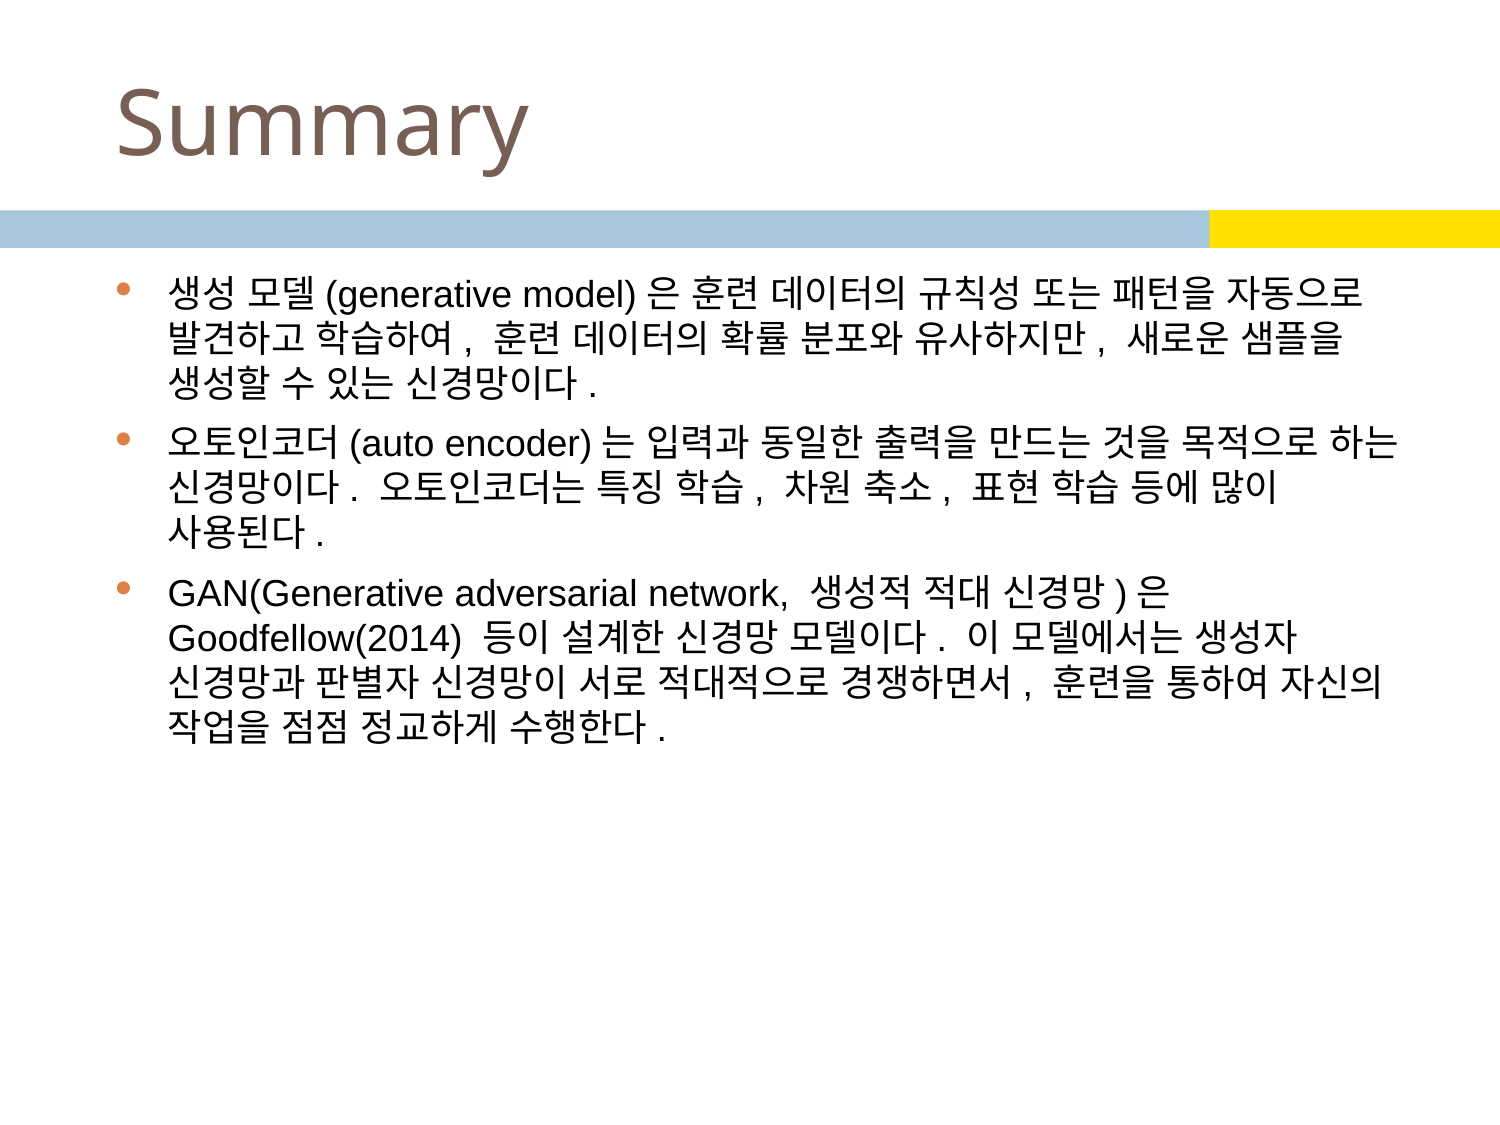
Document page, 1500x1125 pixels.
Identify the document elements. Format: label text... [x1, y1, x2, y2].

title Summary [100, 37, 1438, 200]
list 생성 모델(generative model)은 훈련 데이터의 규칙성 또는 패턴을 자동으로 발견하고 학습하여, 훈련 데이터의 확률 분포와 유사하지만, 새로운 샘플을 생성할 수 있는 신경망이다. 오토인코더(auto encoder)는 입력과 동일한 출력을 만드는 것을 목적으로 하는 신경망이다. 오토인코더는 특징 학습, 차원 축소, 표현 학습 등에 많이 사용된다. GAN(Generative adversarial network, 생성적 적대 신경망)은 Goodfellow(2014) 등이 설계한 신경망 모델이다. 이 모델에서는 생성자 신경망과 판별자 신경망이 서로 적대적으로 경쟁하면서, 훈련을 통하여 자신의 작업을 점점 정교하게 수행한다. [100, 262, 1438, 1000]
